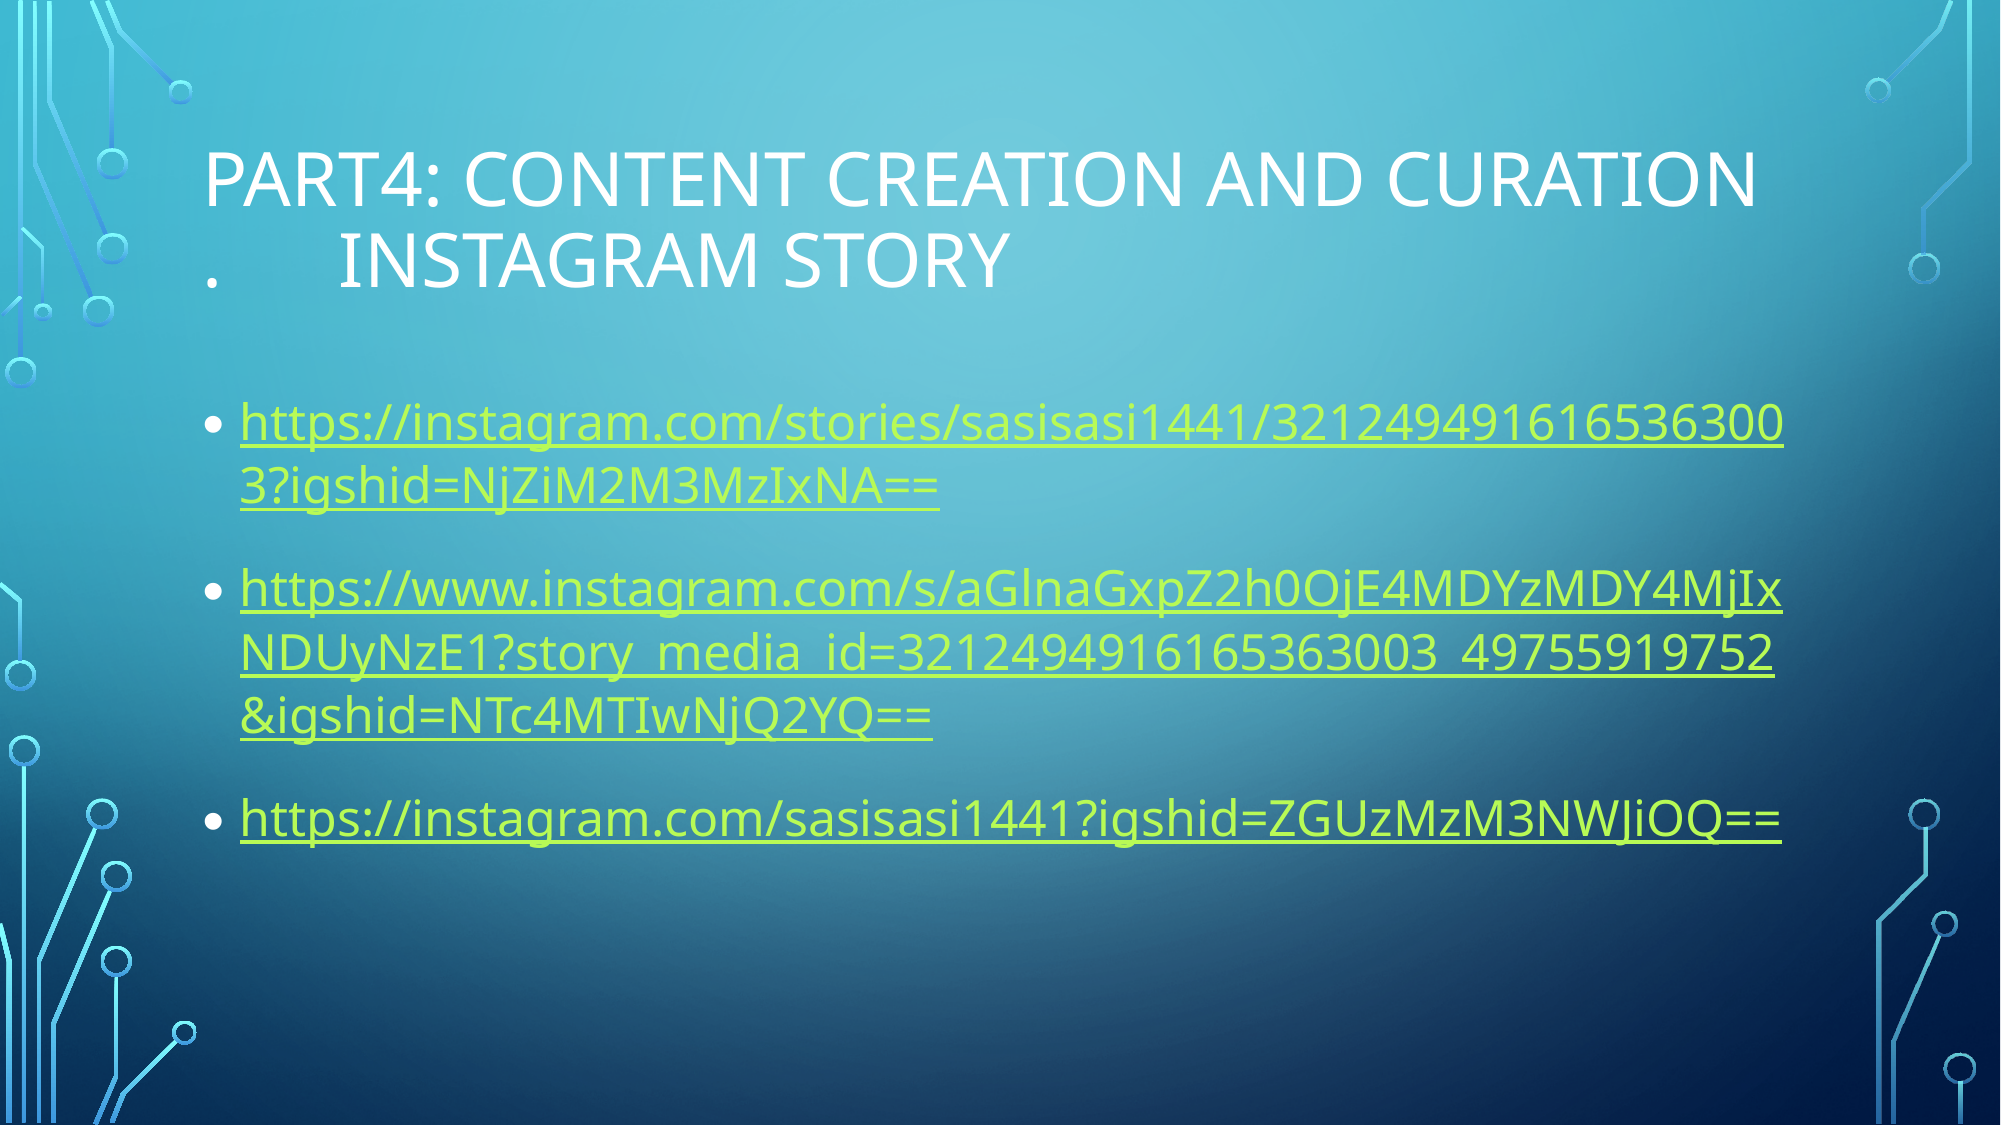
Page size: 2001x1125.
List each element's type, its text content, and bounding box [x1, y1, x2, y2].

list https://instagram.com/stories/sasisasi1441/3212494916165363003?igshid=NjZiM2M3MzIxNA== https://www.instagram.com/s/aGlnaGxpZ2h0OjE4MDYzMDY4MjIxNDUyNzE1?story_media_id=3212494916165363003_49755919752&igshid=NTc4MTIwNjQ2YQ== https://instagram.com/sasisasi1441?igshid=ZGUzMzM3NWJiOQ== [187, 369, 1813, 950]
title Part4: content creation and curation . Instagram story [187, 101, 1813, 344]
